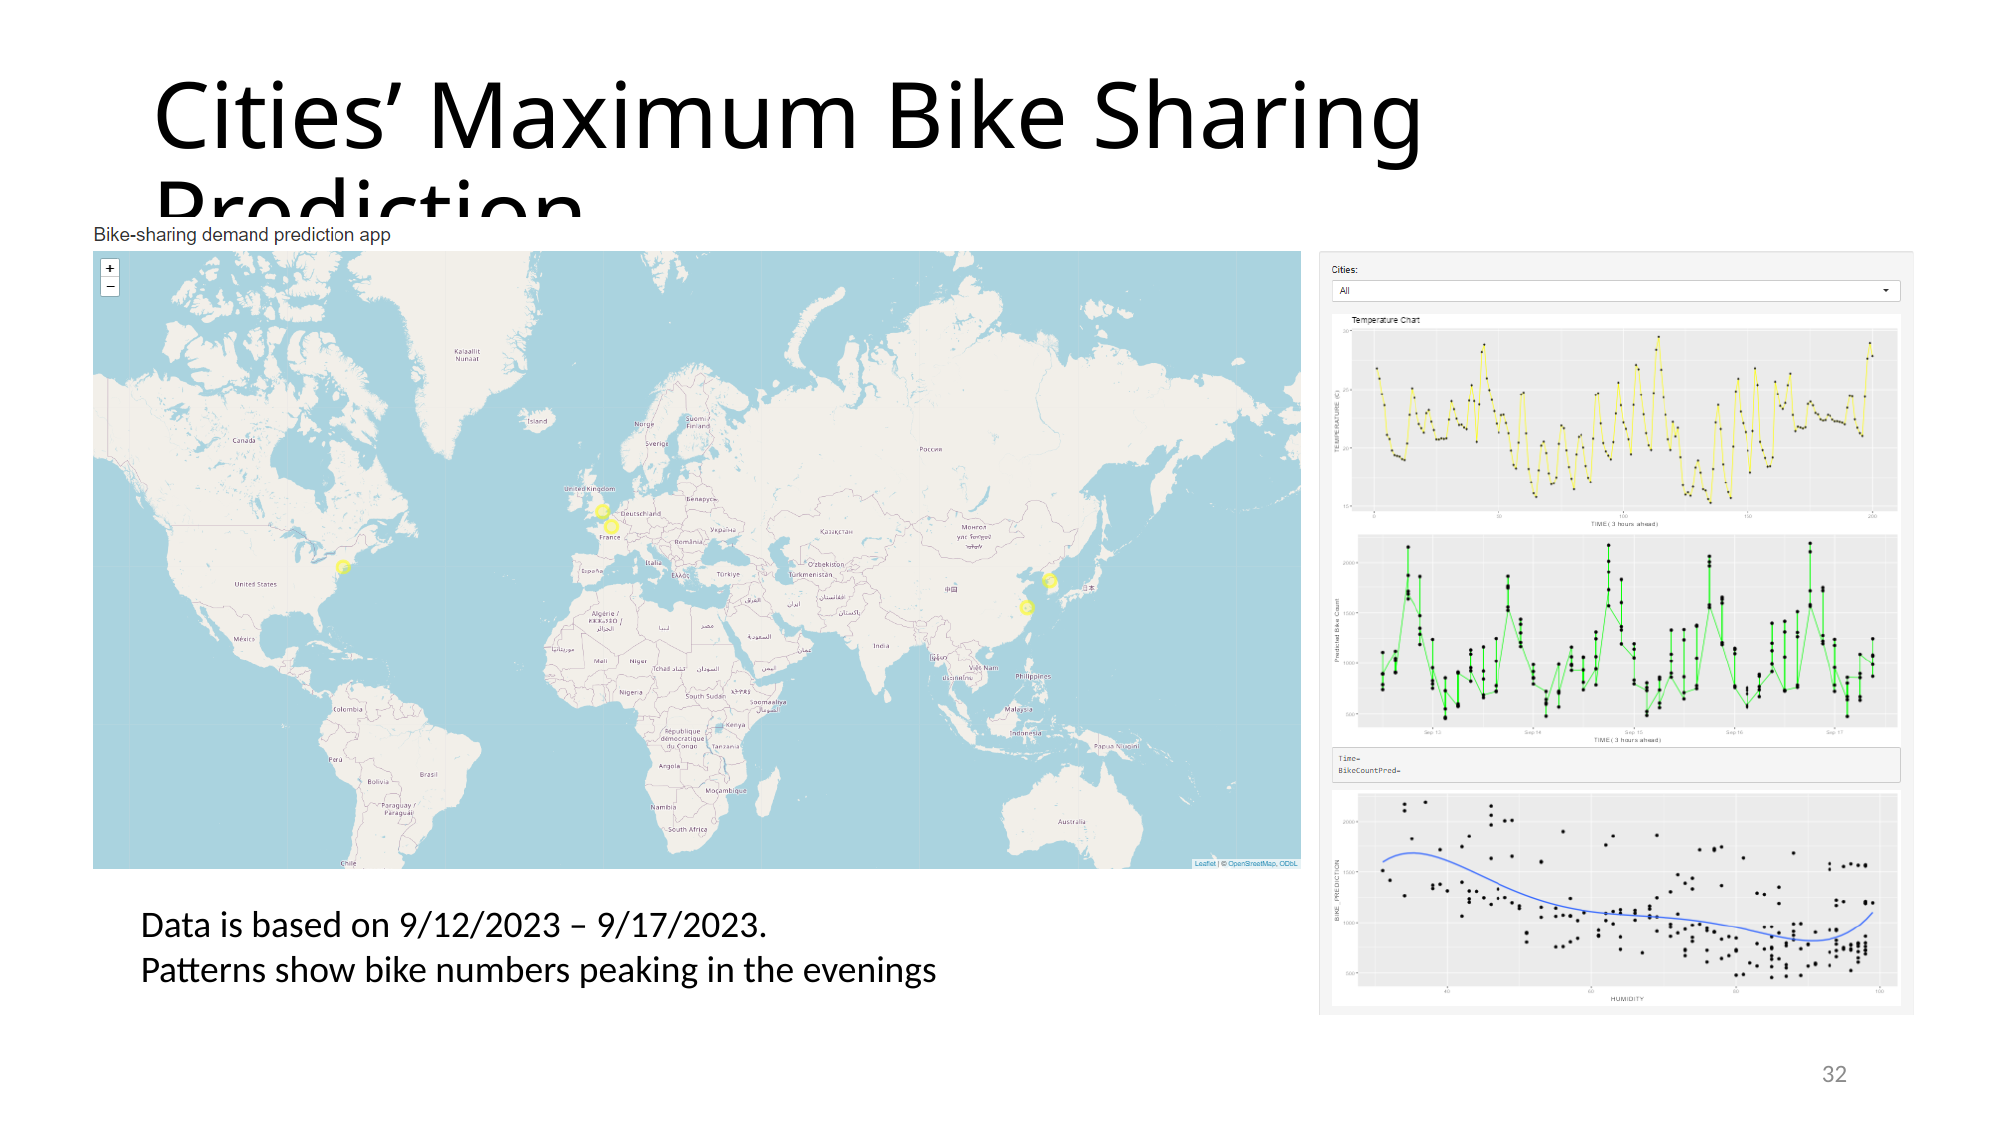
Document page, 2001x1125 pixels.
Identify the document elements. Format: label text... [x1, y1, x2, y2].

title Cities’ Maximum Bike Sharing Prediction [137, 59, 1863, 217]
picture [86, 217, 1914, 1015]
slide_number 32 [1412, 1042, 1863, 1103]
